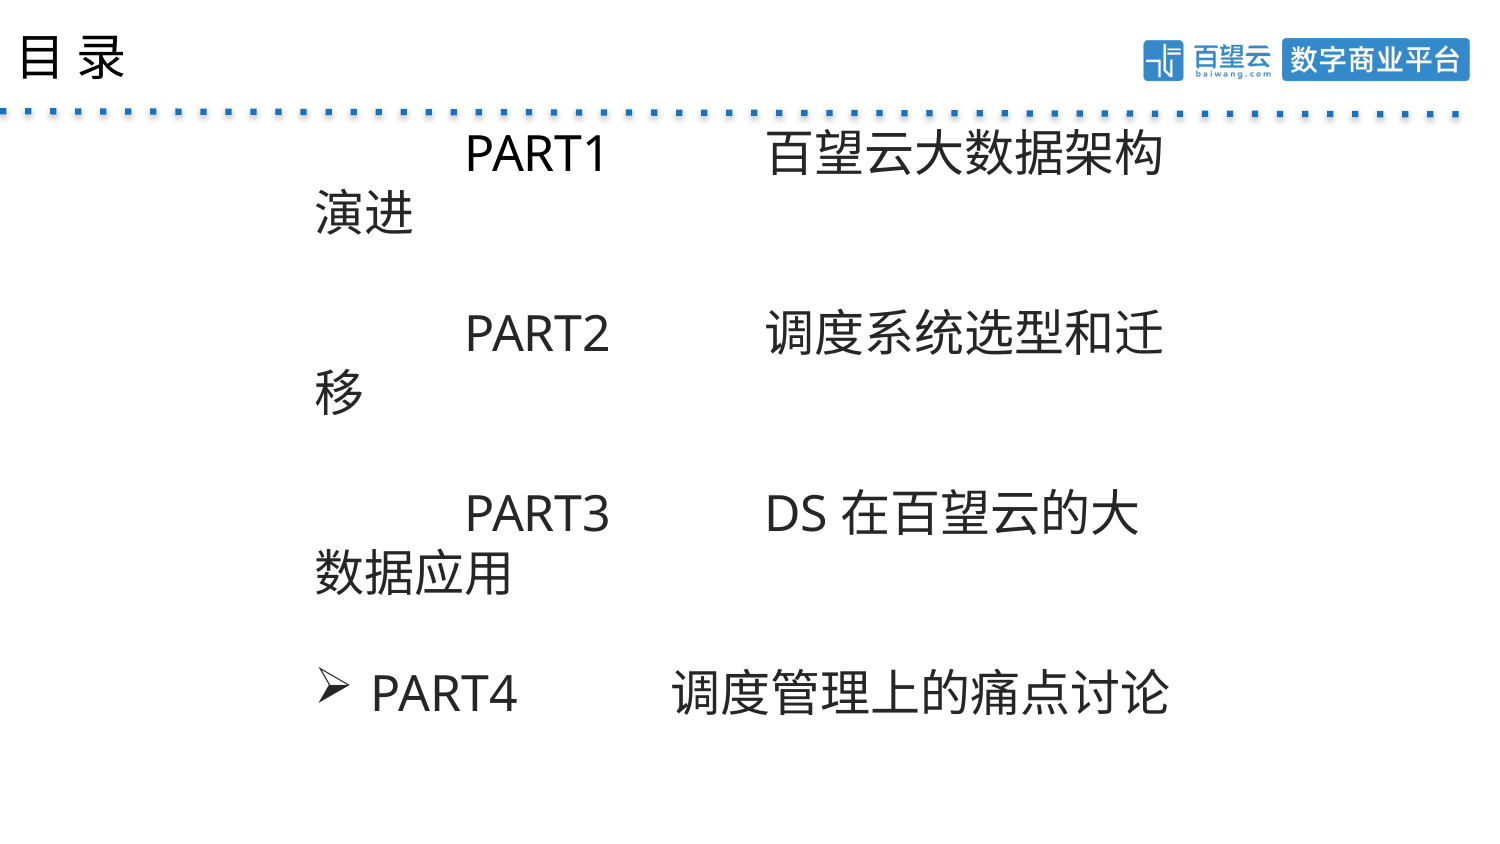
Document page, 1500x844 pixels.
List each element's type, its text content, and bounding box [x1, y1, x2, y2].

text_box PART1 百望云大数据架构演进 PART2 调度系统选型和迁移 PART3 DS在百望云的大数据应用 PART4 调度管理上的痛点讨论 [311, 118, 1189, 725]
picture [1131, 29, 1481, 91]
text_box 目 录 [0, 0, 1122, 111]
